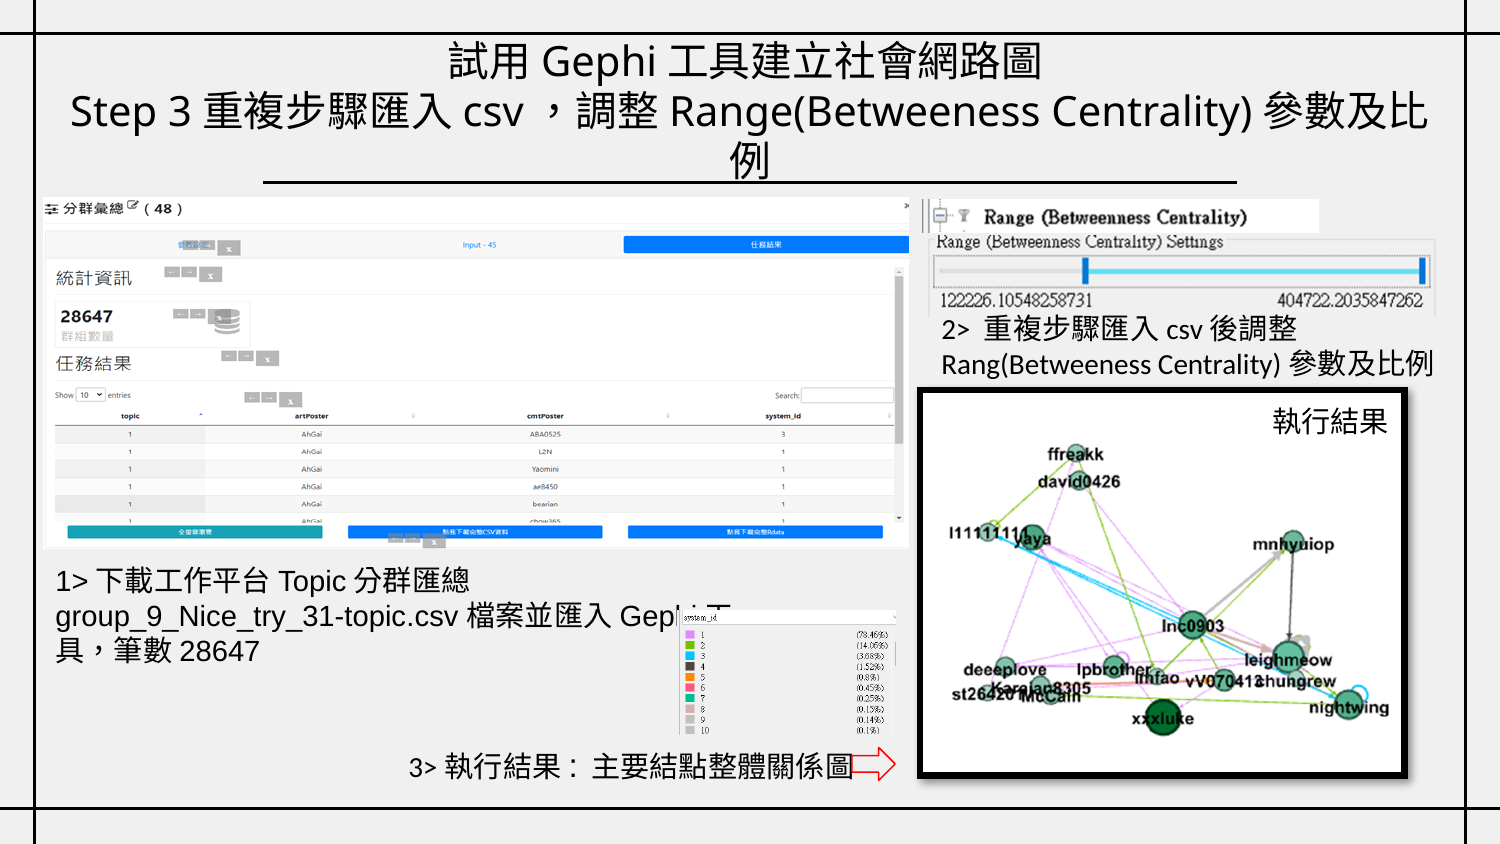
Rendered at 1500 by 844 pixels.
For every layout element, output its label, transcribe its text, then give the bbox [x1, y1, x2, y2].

text_box 執行結果 [1404, 395, 1416, 446]
picture [922, 199, 1320, 233]
text_box 2> 重複步驟匯入csv後調整Rang(Betweeness Centrality)參數及比例 [913, 302, 1465, 388]
text_box 3>執行結果: 主要結點整體關係圖 [318, 736, 1037, 792]
picture [922, 234, 1444, 317]
title 試用Gephi工具建立社會網路圖 Step 3重複步驟匯入csv，調整Range(Betweeness Centrality)參數及比例 [40, 33, 1460, 186]
text_box [851, 747, 896, 781]
picture [43, 197, 909, 549]
picture [676, 610, 896, 735]
picture [922, 392, 1402, 773]
text_box 1>下載工作平台Topic分群匯總group_9_Nice_try_31-topic.csv檔案並匯入Gephi工具，筆數28647 [40, 554, 772, 675]
